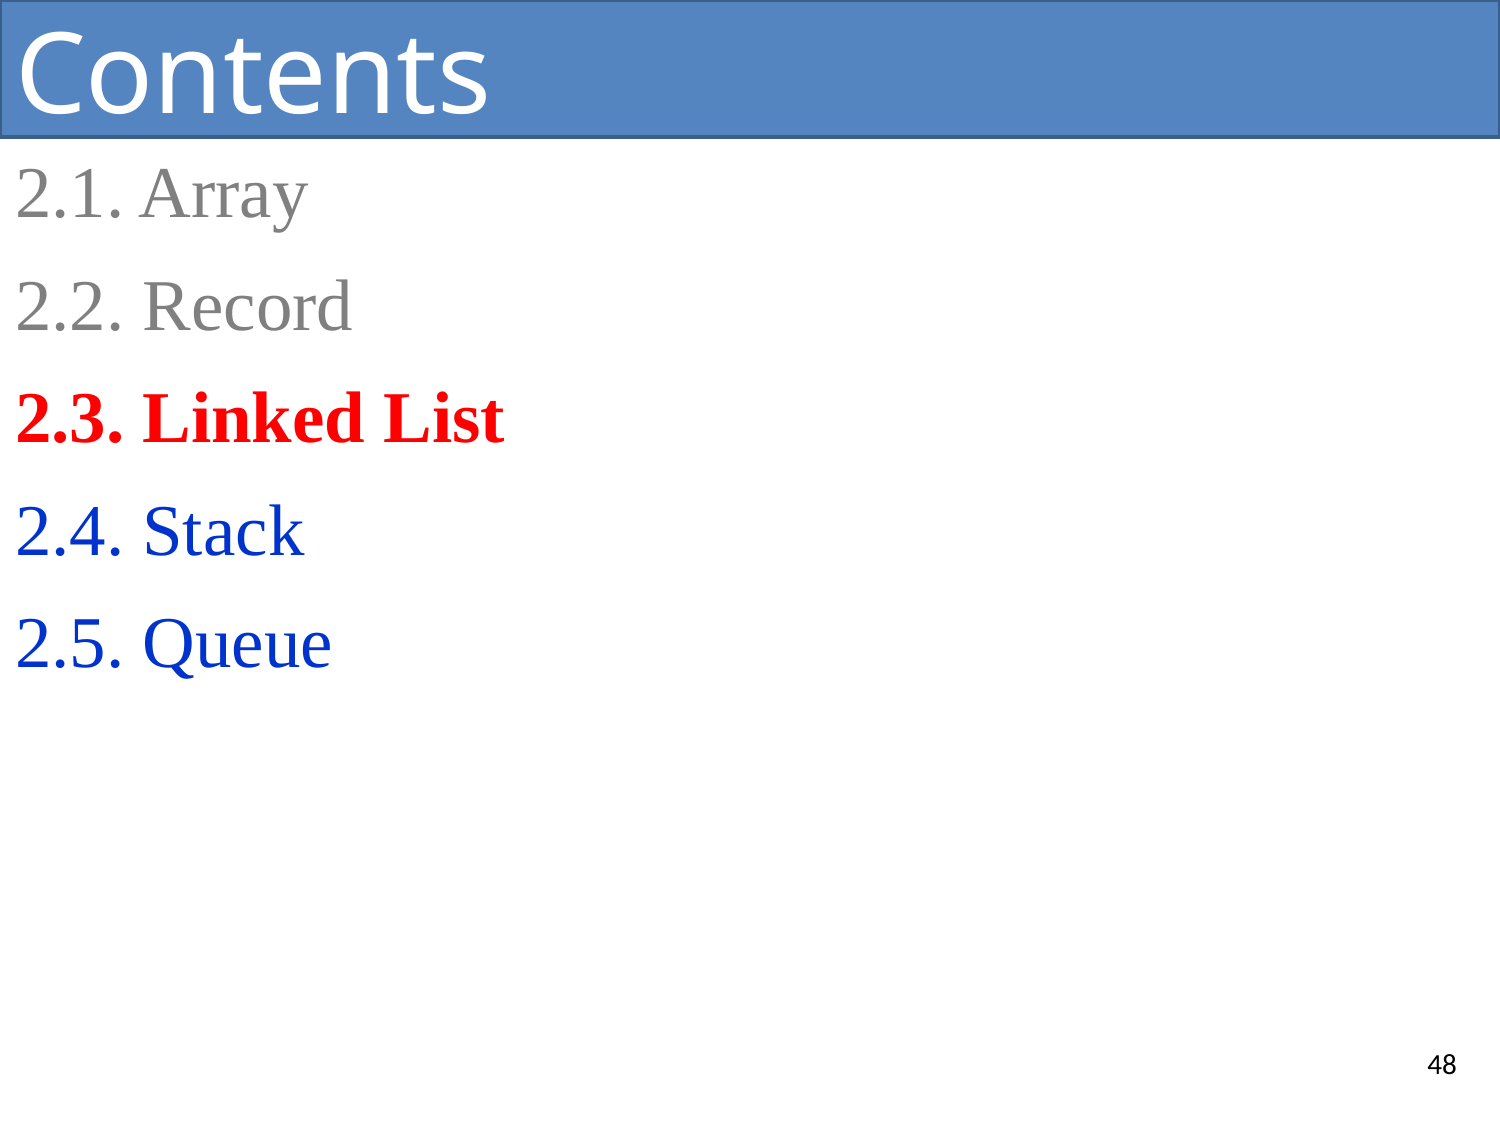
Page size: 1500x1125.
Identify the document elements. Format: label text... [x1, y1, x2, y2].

title Contents [0, 0, 1500, 137]
list 2.1. Array 2.2. Record 2.3. Linked List 2.4. Stack 2.5. Queue [0, 137, 1500, 1025]
slide_number 48 [1412, 1037, 1488, 1098]
